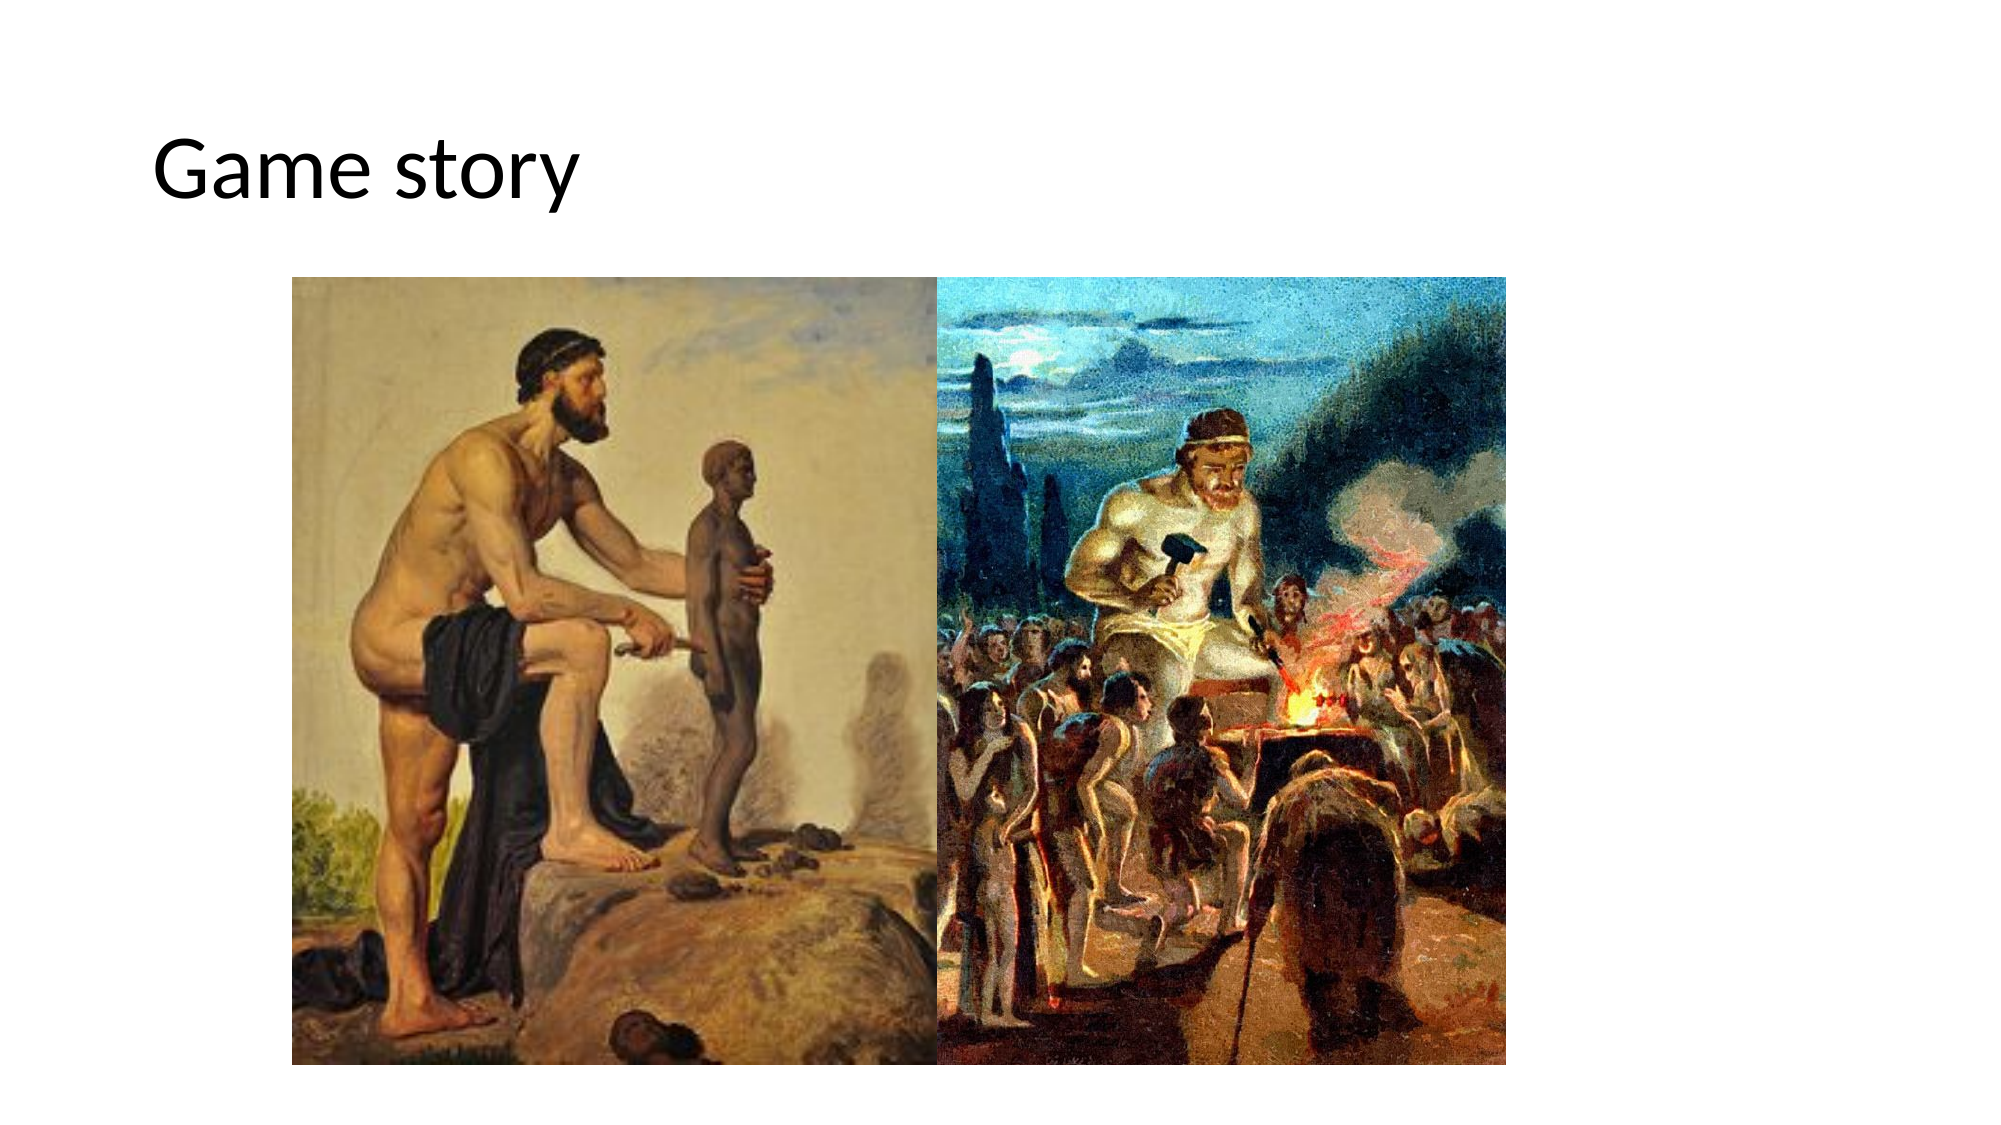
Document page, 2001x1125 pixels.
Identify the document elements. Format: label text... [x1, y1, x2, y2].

picture [291, 276, 1506, 1065]
title Game story [137, 59, 1863, 278]
